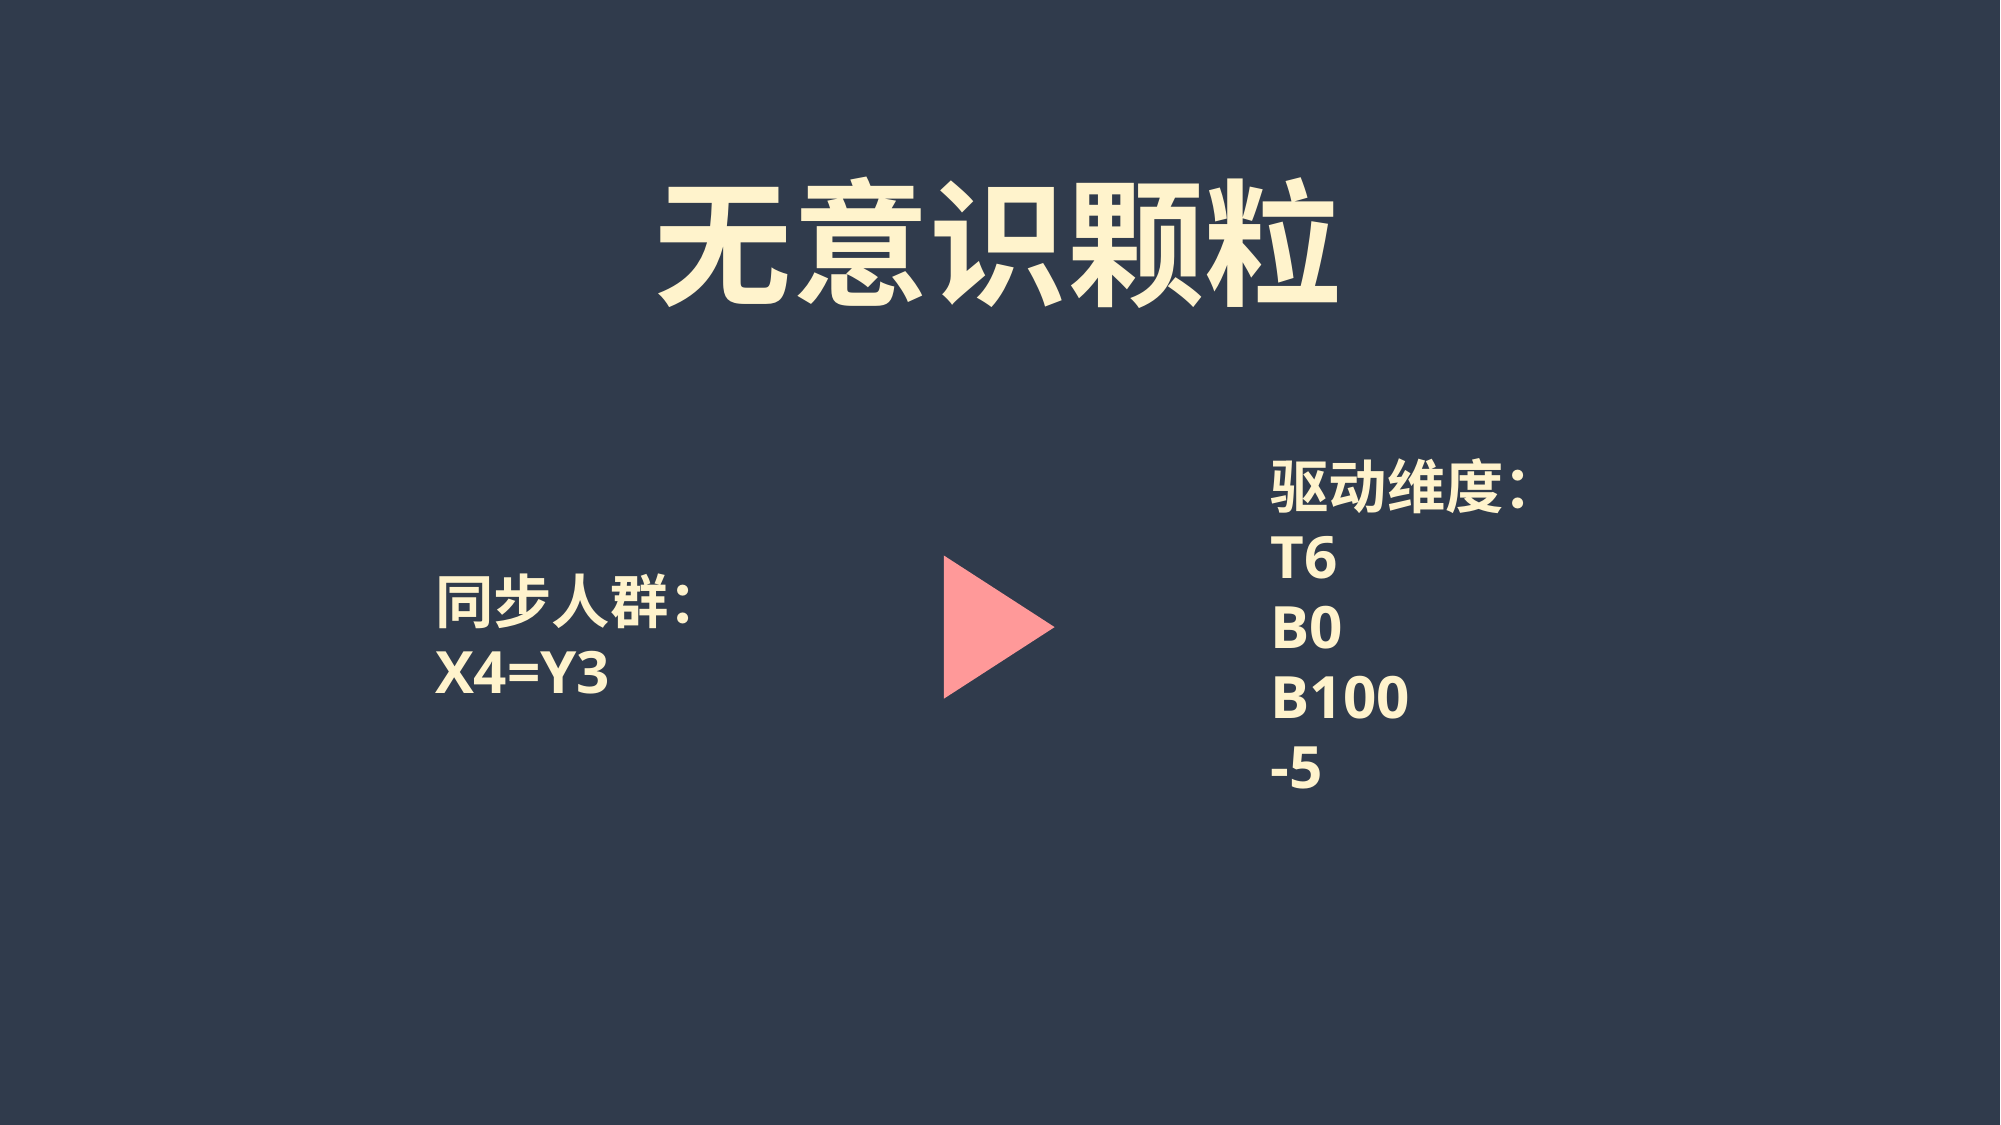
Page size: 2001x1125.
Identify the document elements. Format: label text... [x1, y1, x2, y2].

text_box [943, 555, 1055, 699]
text_box 同步人群： X4=Y3 [420, 557, 742, 713]
text_box 无意识颗粒 [640, 151, 1358, 331]
text_box 驱动维度： T6 B0 B100 -5 [1255, 442, 1577, 808]
